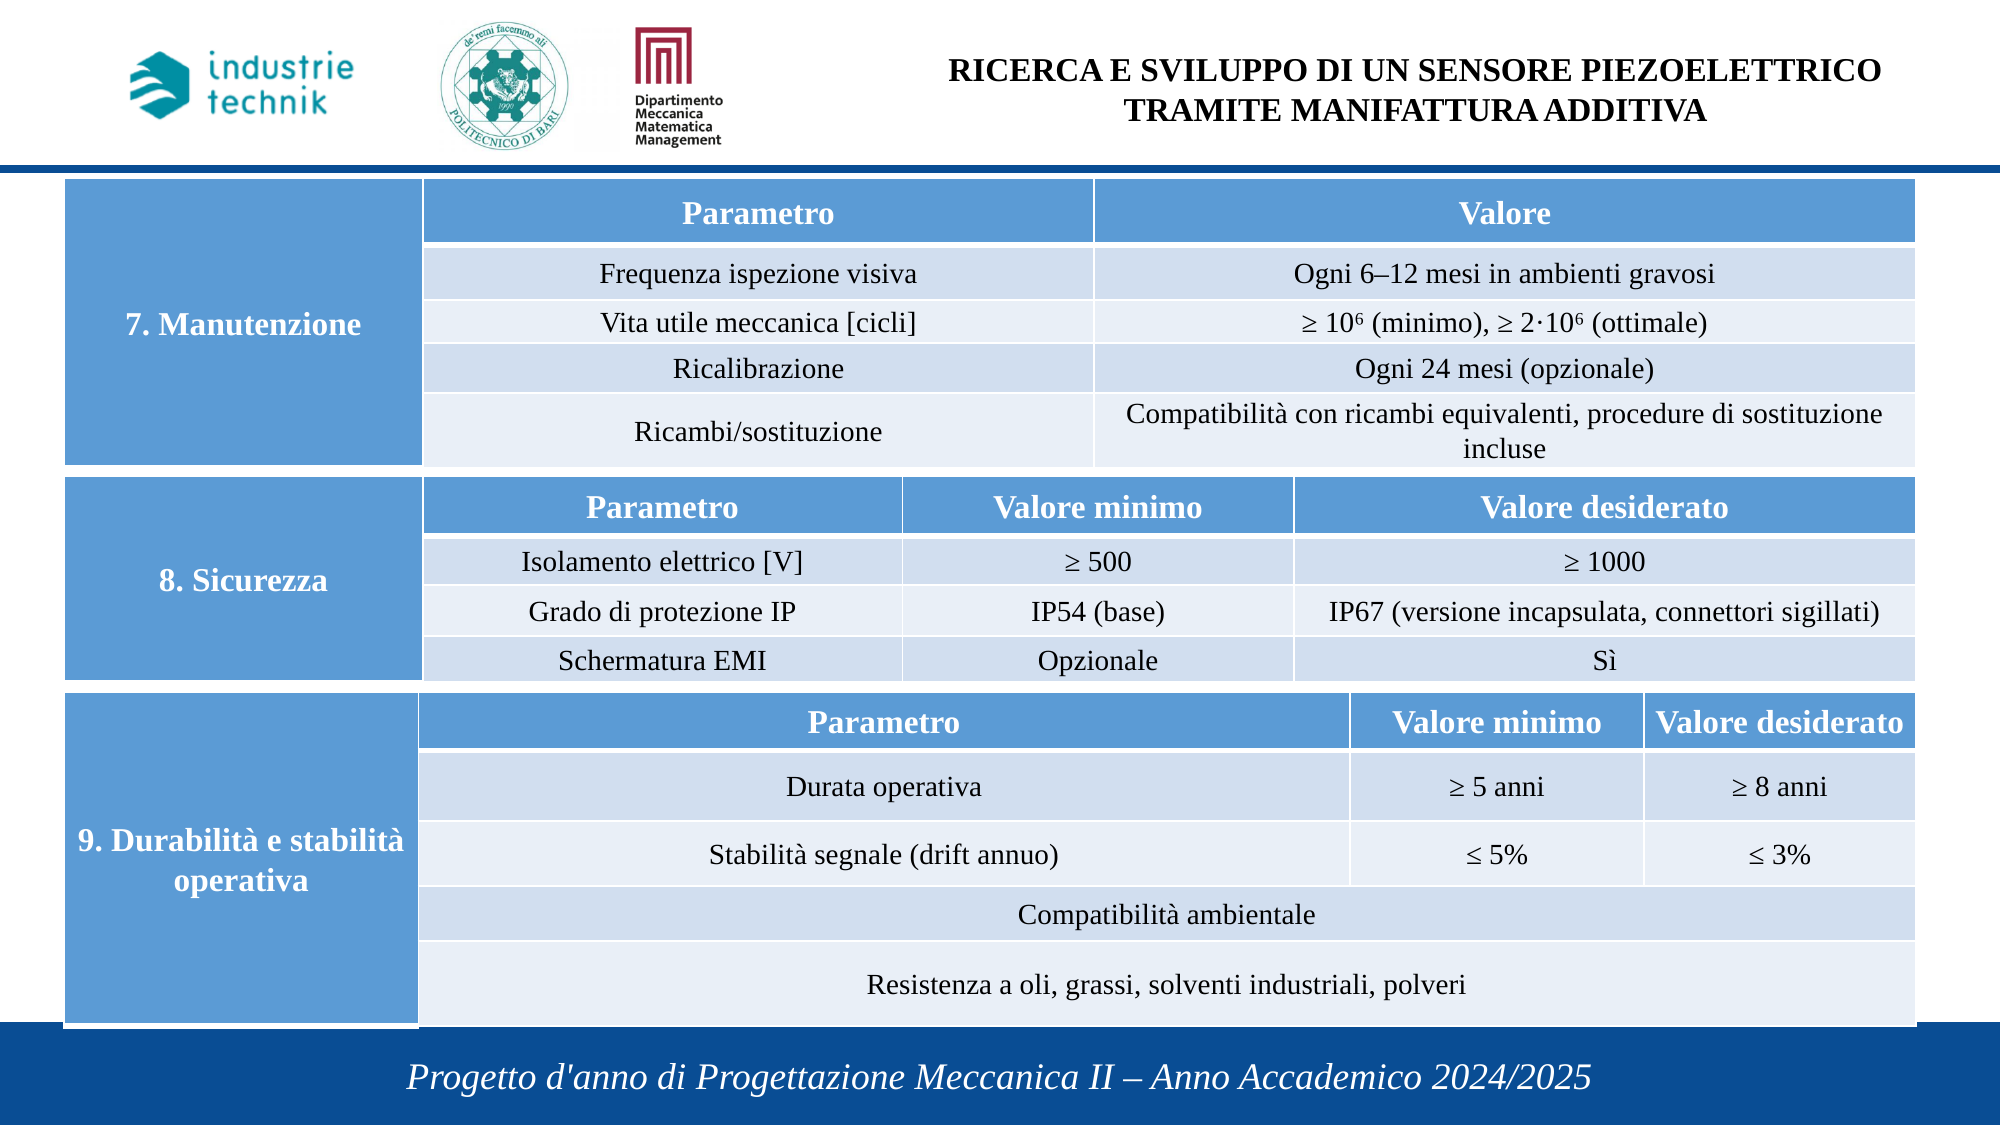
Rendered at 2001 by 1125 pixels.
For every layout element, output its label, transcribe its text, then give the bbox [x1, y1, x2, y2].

table_header 9. Durabilità e stabilità operativa [65, 693, 418, 1023]
table_header Parametro [419, 693, 1349, 748]
table_header Parametro [424, 477, 902, 533]
table_cell Ogni 24 mesi (opzionale) [1095, 344, 1915, 392]
picture [437, 20, 734, 152]
picture [74, 15, 401, 152]
table_header Valore [1095, 179, 1915, 242]
table_cell Compatibilità con ricambi equivalenti, procedure di sostituzione incluse [1095, 394, 1915, 467]
table_header Valore minimo [1351, 693, 1643, 748]
table_cell Ricambi/sostituzione [424, 394, 1093, 467]
table_cell ≤ 5% [1351, 822, 1643, 885]
table_cell Ricalibrazione [424, 344, 1093, 392]
table_cell Ogni 6–12 mesi in ambienti gravosi [1095, 248, 1915, 299]
table_cell Frequenza ispezione visiva [424, 248, 1093, 299]
table_cell ≥ 5 anni [1351, 753, 1643, 820]
table_header 7. Manutenzione [65, 179, 422, 465]
table_header Valore desiderato [1645, 693, 1915, 748]
table_cell Schermatura EMI [424, 637, 902, 681]
table_cell ≥ 8 anni [1645, 753, 1915, 820]
table_cell Opzionale [903, 637, 1293, 681]
table_cell ≥ 500 [903, 539, 1293, 584]
table_header Valore minimo [903, 477, 1293, 533]
table_cell Isolamento elettrico [V] [424, 539, 902, 584]
table_cell Grado di protezione IP [424, 586, 902, 635]
table_cell Resistenza a oli, grassi, solventi industriali, polveri [419, 942, 1915, 1025]
table_cell ≥ 1000 [1295, 539, 1915, 584]
table_cell ≥ 10⁶ (minimo), ≥ 2·10⁶ (ottimale) [1095, 301, 1915, 342]
table_cell Compatibilità ambientale [419, 887, 1915, 940]
text_box Ricerca e sviluppo di un sensore piezoelettrico TRAMITE MANIFATTURA additiva [880, 40, 1952, 136]
table_cell IP67 (versione incapsulata, connettori sigillati) [1295, 586, 1915, 635]
text_box Progetto d'anno di Progettazione Meccanica II – Anno Accademico 2024/2025 [0, 1022, 2000, 1125]
table_header 8. Sicurezza [65, 477, 422, 680]
table_cell ≤ 3% [1645, 822, 1915, 885]
table_cell Vita utile meccanica [cicli] [424, 301, 1093, 342]
table_cell IP54 (base) [903, 586, 1293, 635]
table_header Parametro [424, 179, 1093, 242]
table_cell Durata operativa [419, 753, 1349, 820]
table_cell Sì [1295, 637, 1915, 681]
table_header Valore desiderato [1295, 477, 1915, 533]
table_cell Stabilità segnale (drift annuo) [419, 822, 1349, 885]
